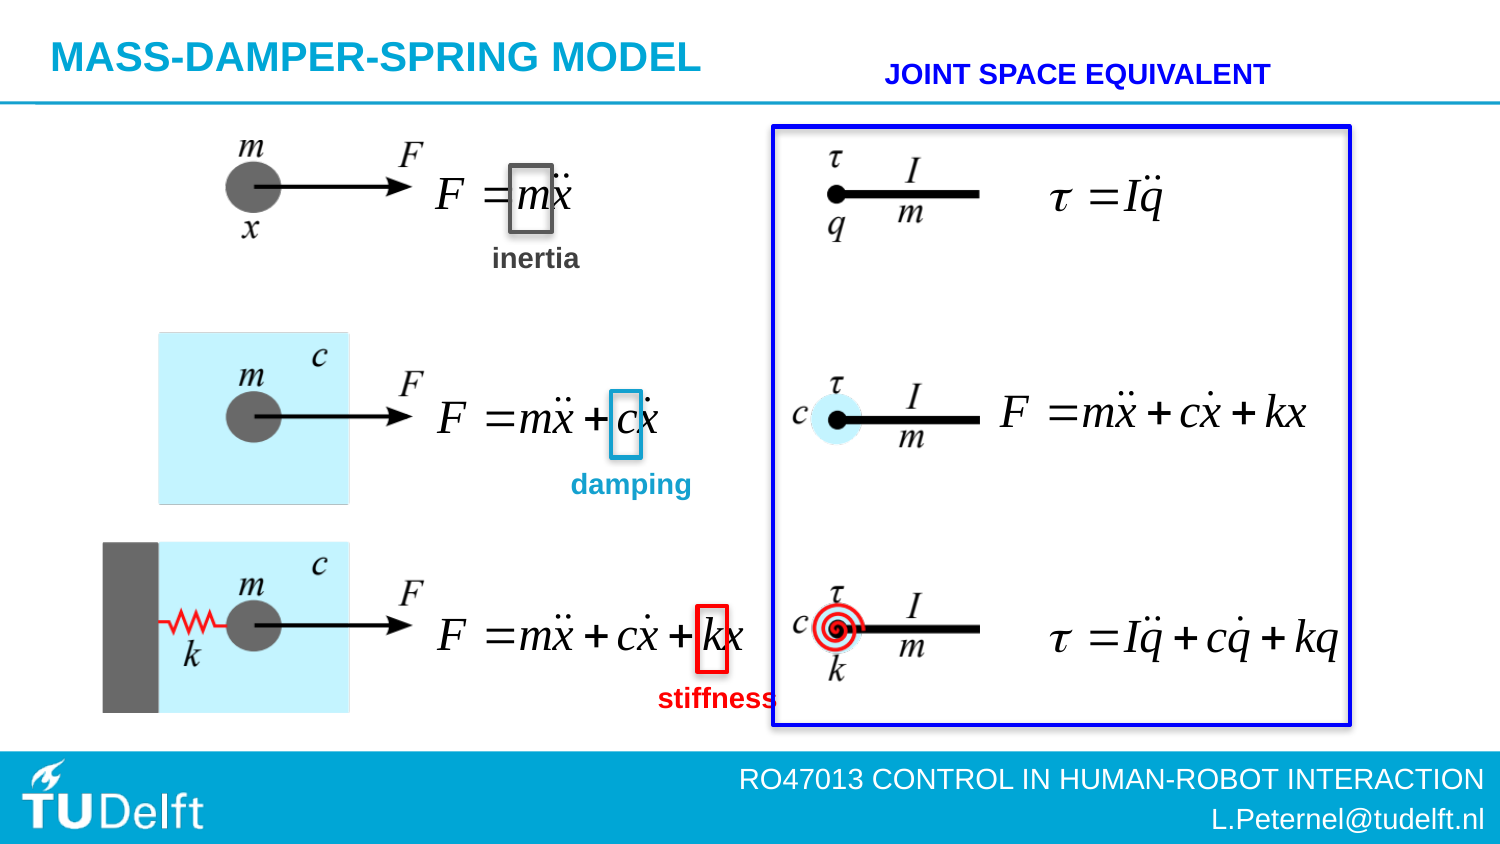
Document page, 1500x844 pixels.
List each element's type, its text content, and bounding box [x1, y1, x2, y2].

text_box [425, 166, 582, 222]
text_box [1044, 168, 1172, 232]
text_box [428, 390, 667, 447]
picture [102, 140, 981, 714]
title MASS-DAMPER-SPRING MODEL [35, 17, 1455, 92]
text_box JOINT SPACE EQUIVALENT [869, 48, 1286, 99]
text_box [1044, 608, 1350, 673]
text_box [991, 383, 1317, 440]
text_box [772, 126, 1350, 726]
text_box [428, 606, 754, 663]
